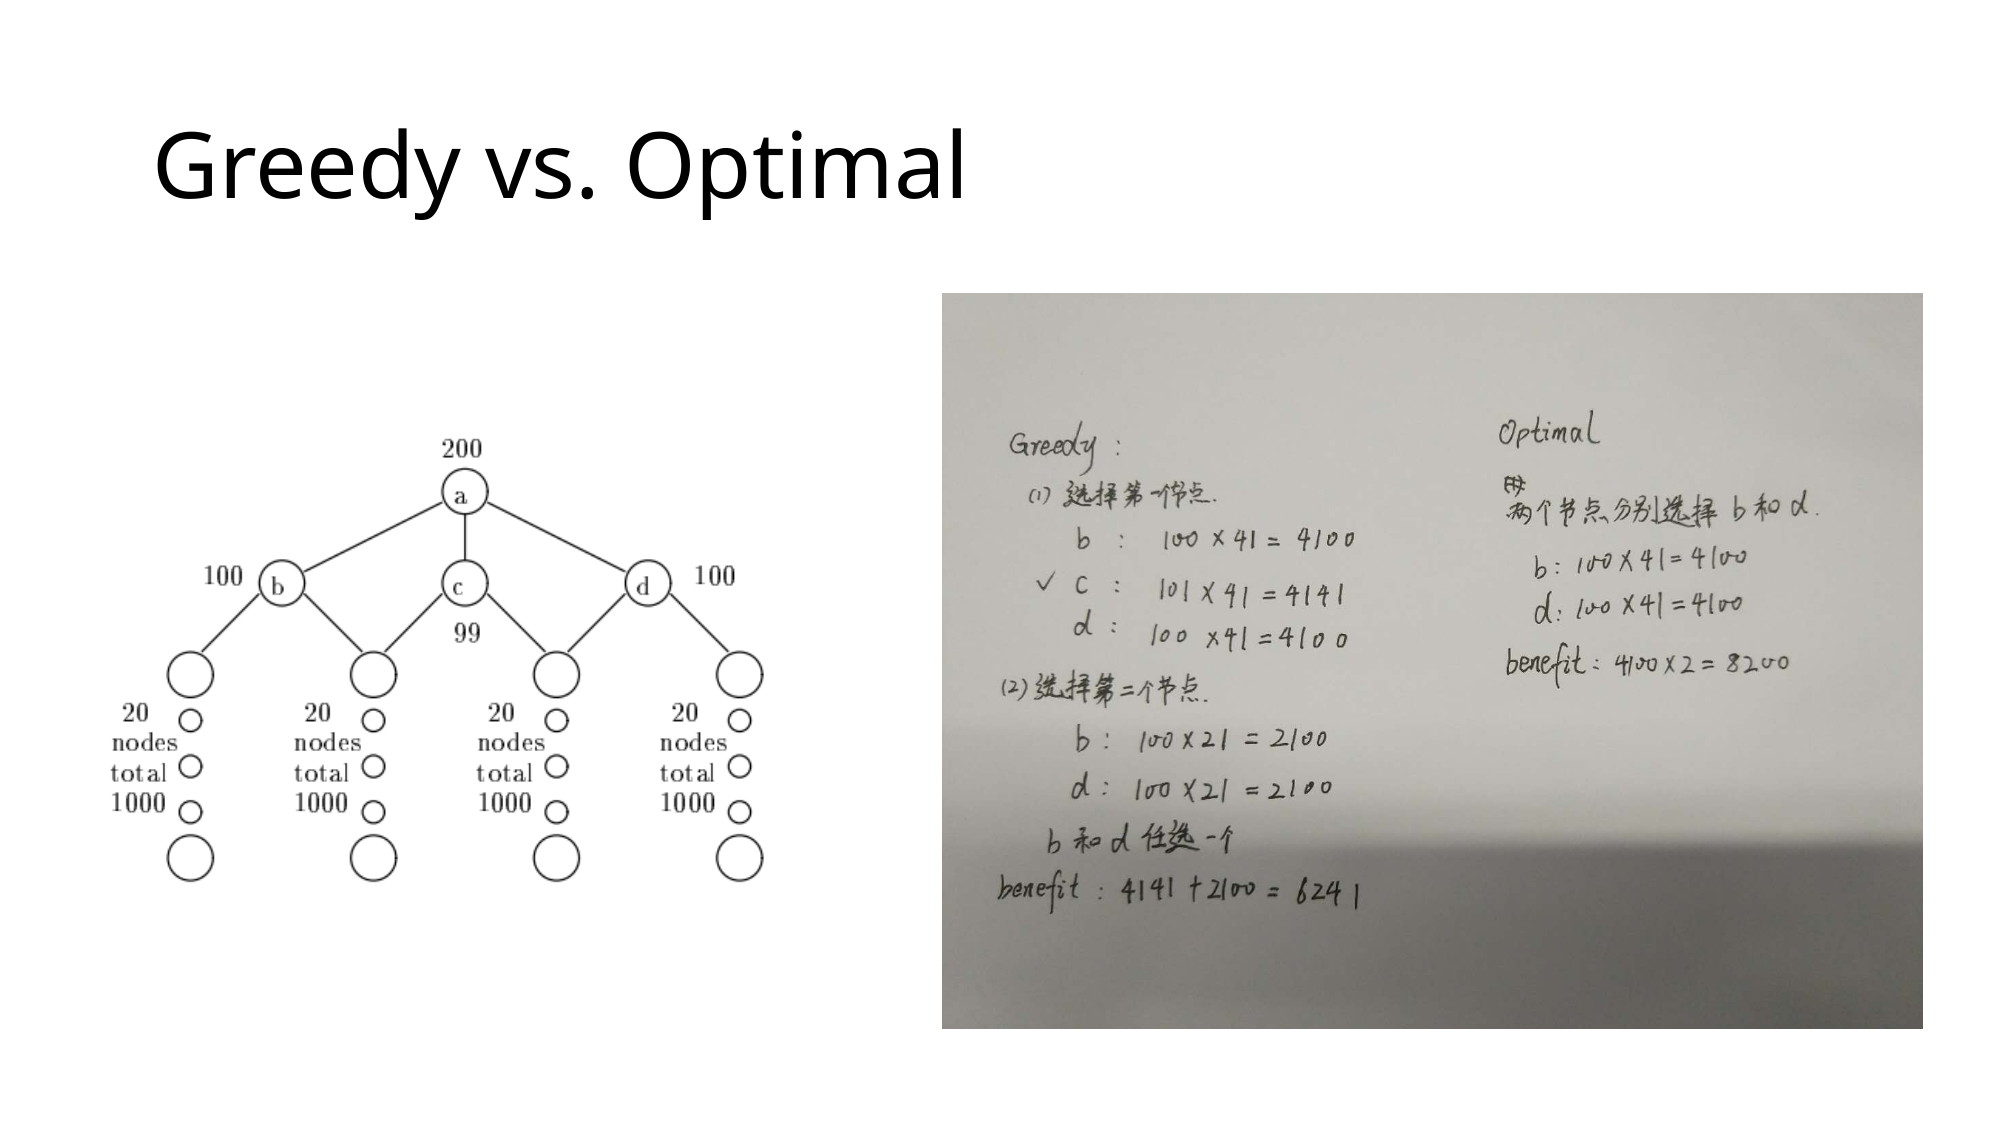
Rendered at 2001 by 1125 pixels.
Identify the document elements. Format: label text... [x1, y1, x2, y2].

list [76, 413, 821, 910]
picture [942, 293, 1923, 1029]
title Greedy vs. Optimal [137, 59, 1863, 278]
